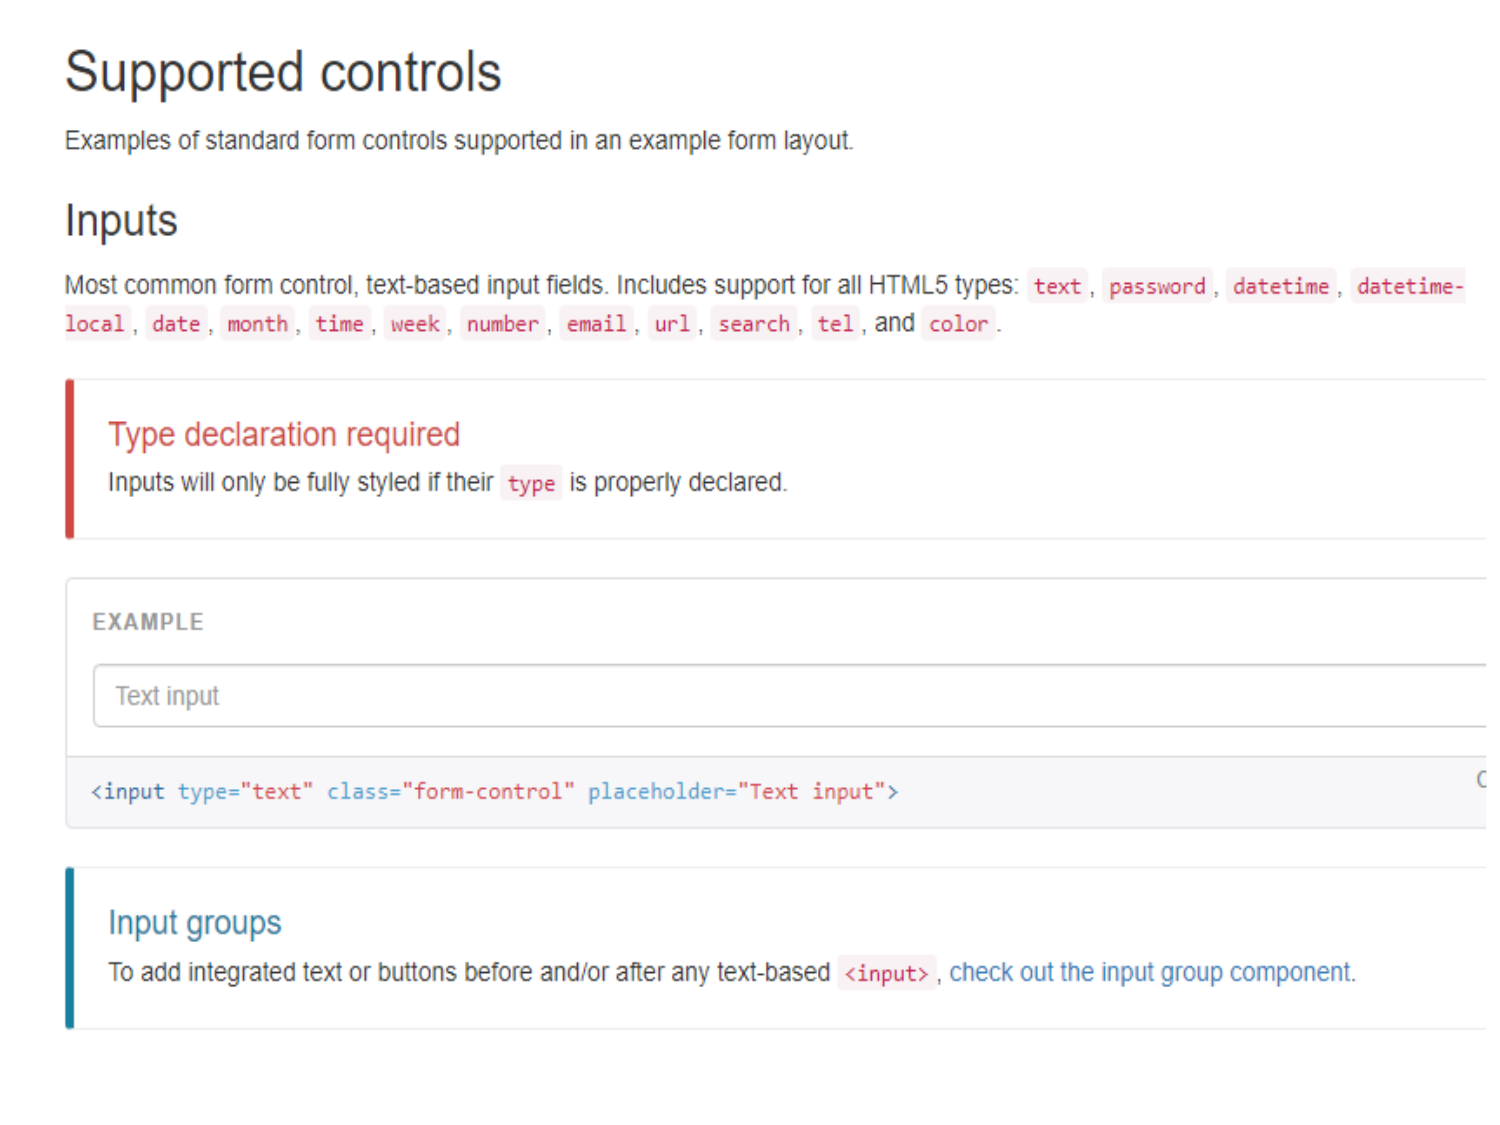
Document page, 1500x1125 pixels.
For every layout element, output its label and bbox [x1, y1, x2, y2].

picture [49, 37, 1487, 1063]
